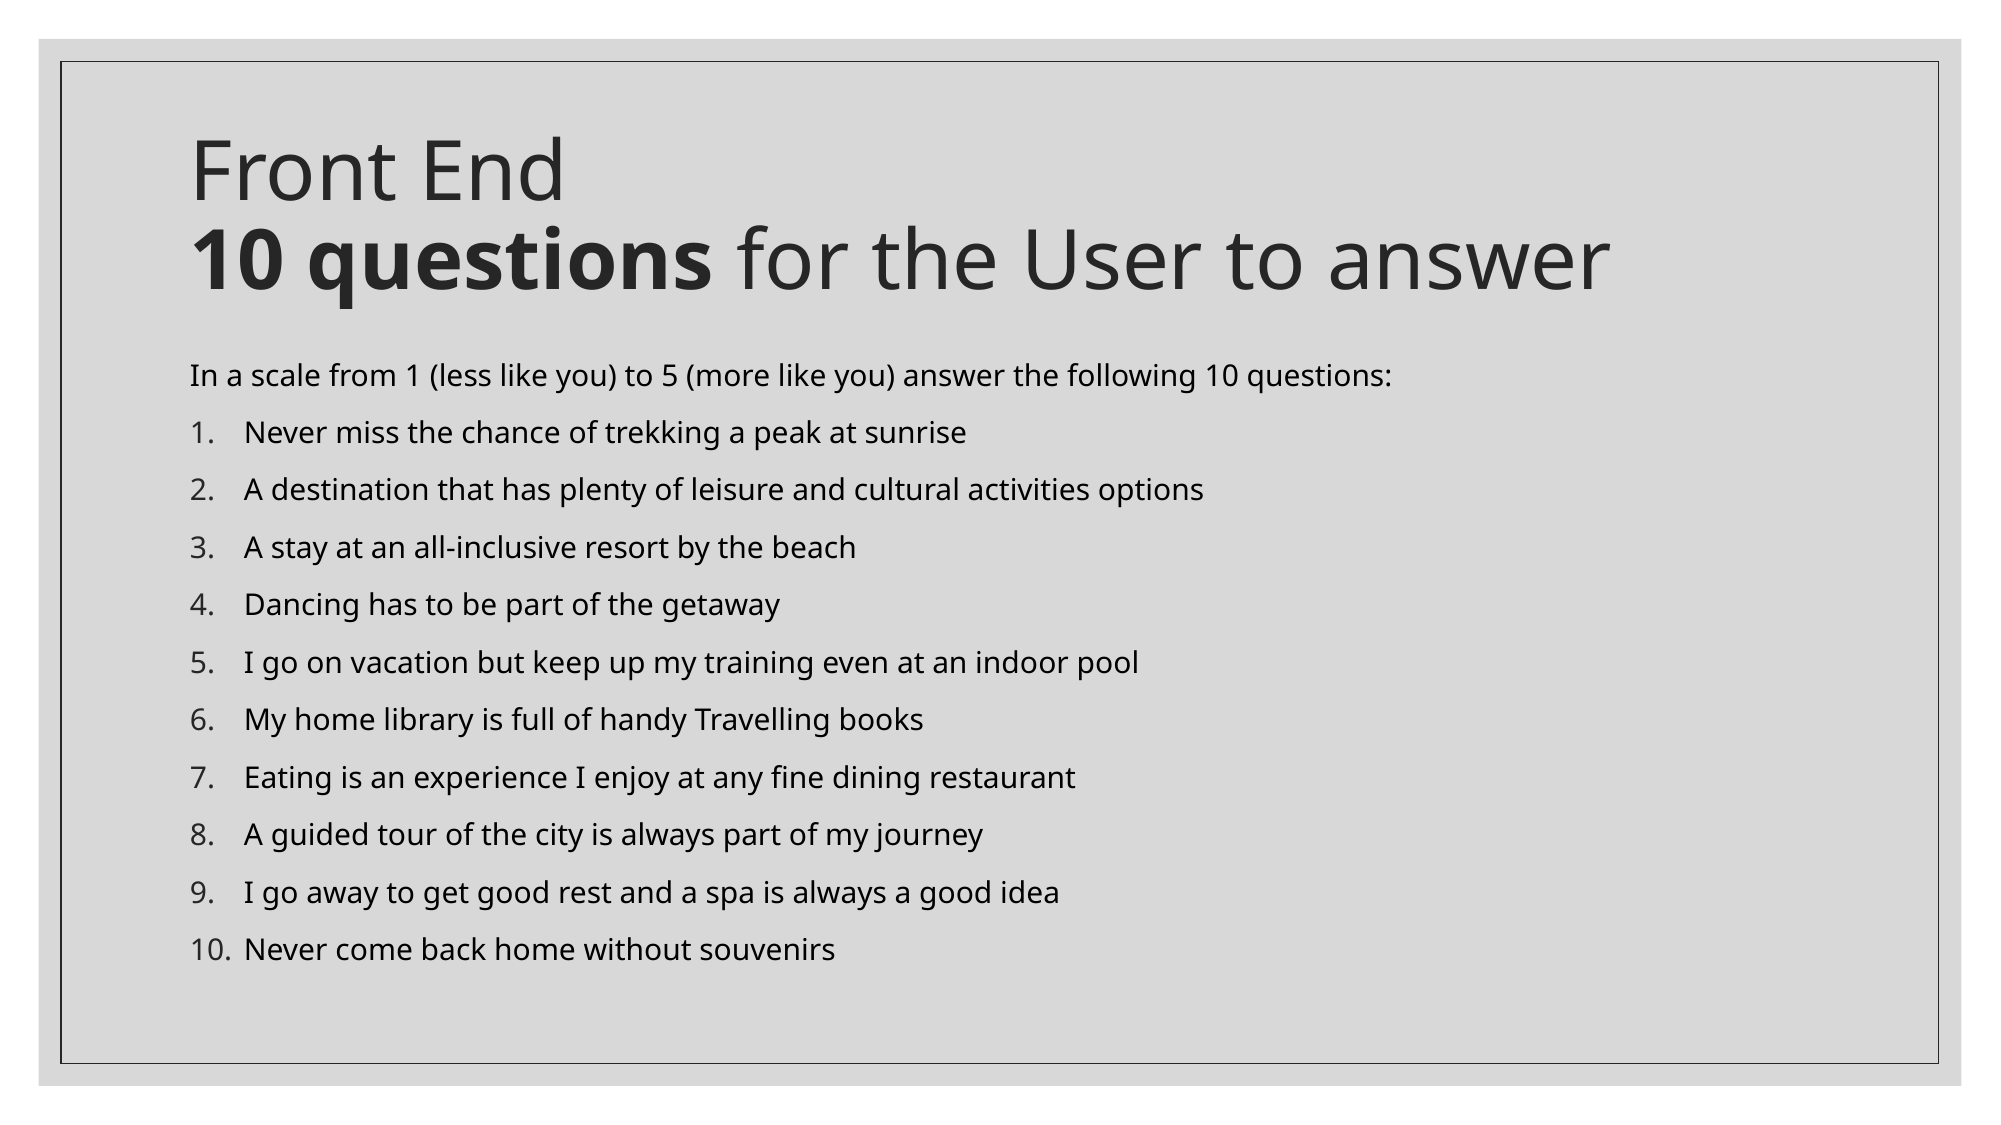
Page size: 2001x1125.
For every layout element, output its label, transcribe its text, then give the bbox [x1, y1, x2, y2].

list In a scale from 1 (less like you) to 5 (more like you) answer the following 10 questions: Never miss the chance of trekking a peak at sunrise A destination that has plenty of leisure and cultural activities options A stay at an all-inclusive resort by the beach Dancing has to be part of the getaway I go on vacation but keep up my training even at an indoor pool My home library is full of handy Travelling books Eating is an experience I enjoy at any fine dining restaurant A guided tour of the city is always part of my journey I go away to get good rest and a spa is always a good idea Never come back home without souvenirs [174, 345, 1825, 977]
title Front End 10 questions for the User to answer [174, 105, 1825, 331]
